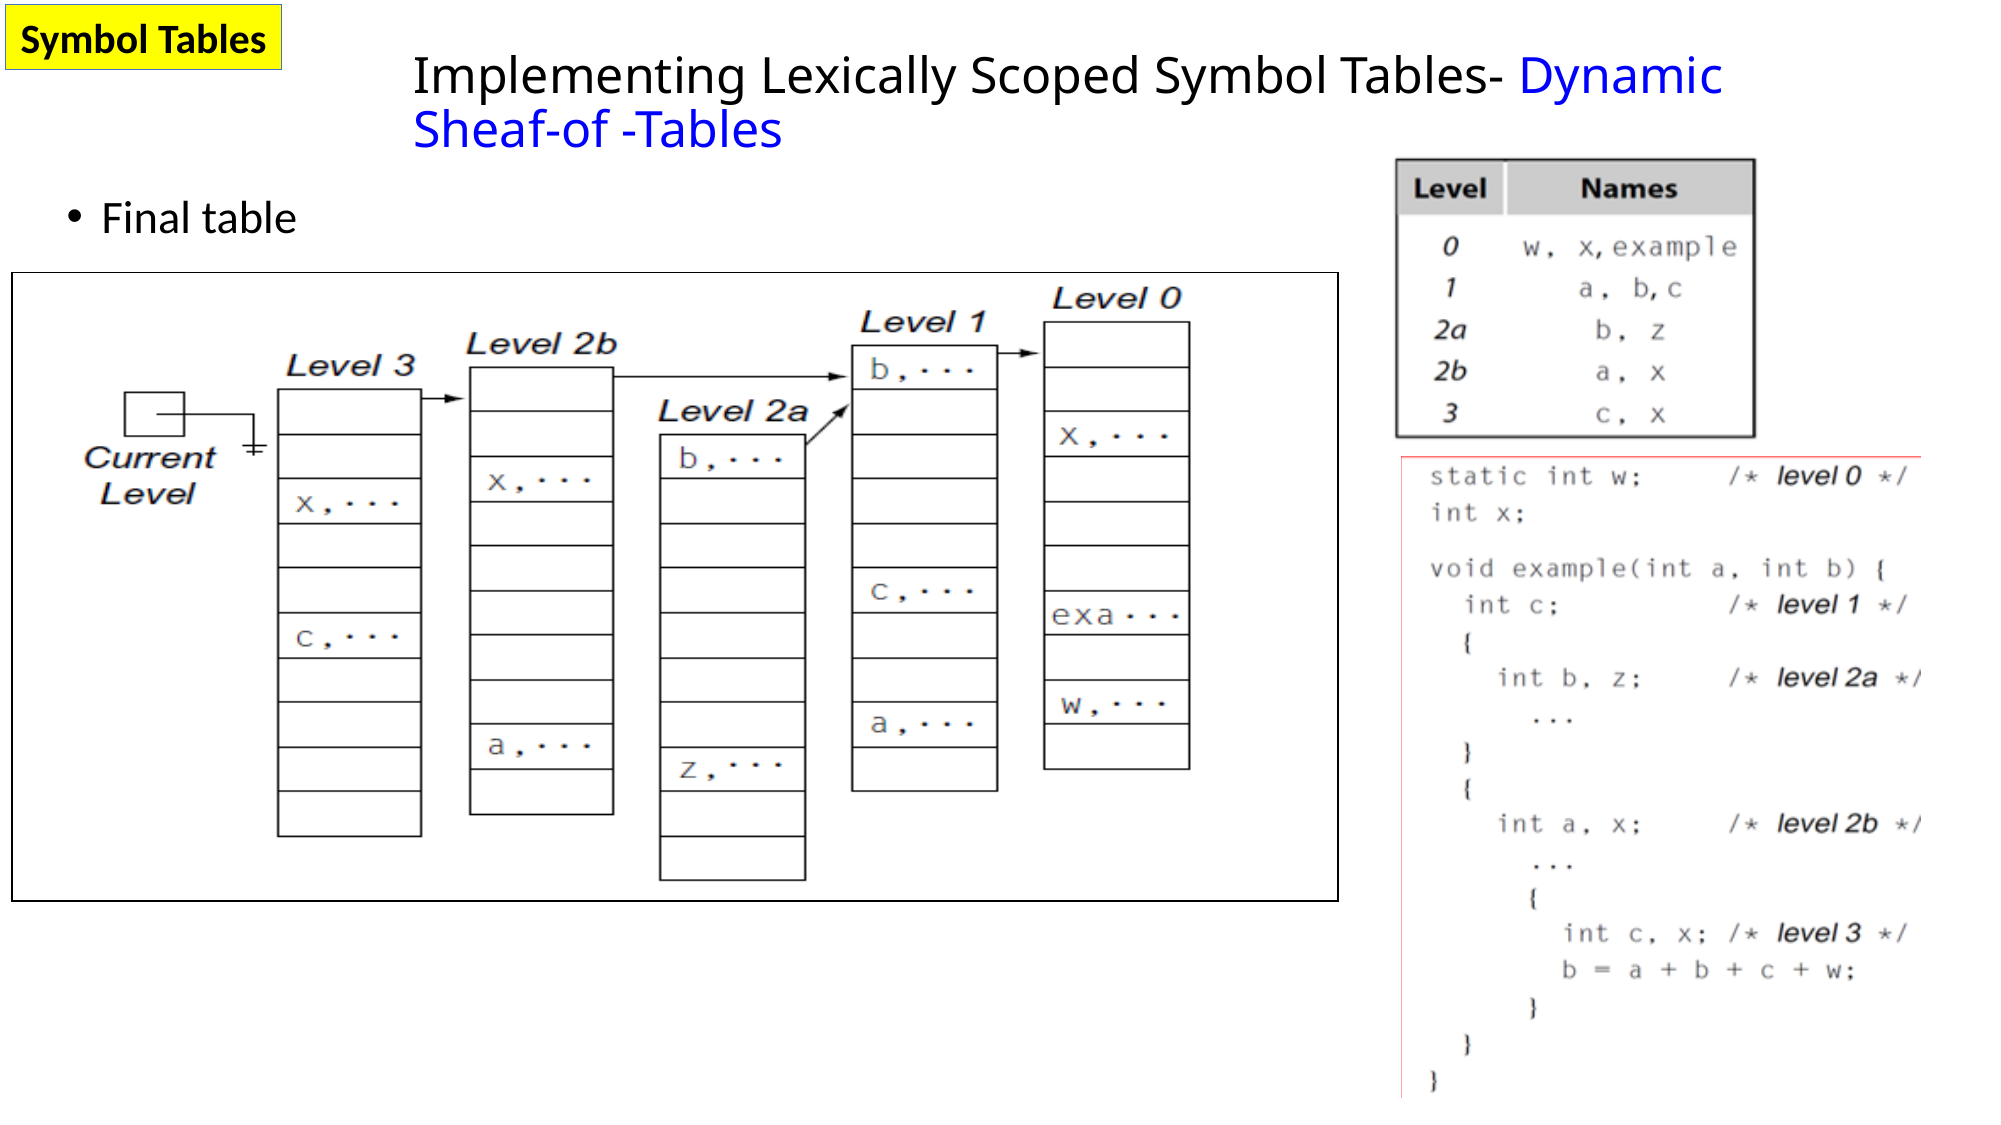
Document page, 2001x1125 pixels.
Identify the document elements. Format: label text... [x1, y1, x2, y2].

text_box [1373, 138, 1779, 456]
list Final table [51, 186, 399, 252]
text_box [1401, 455, 1921, 1098]
text_box Symbol Tables [5, 4, 282, 70]
title Implementing Lexically Scoped Symbol Tables- Dynamic Sheaf-of -Tables [398, 0, 1886, 213]
picture [12, 273, 1338, 900]
